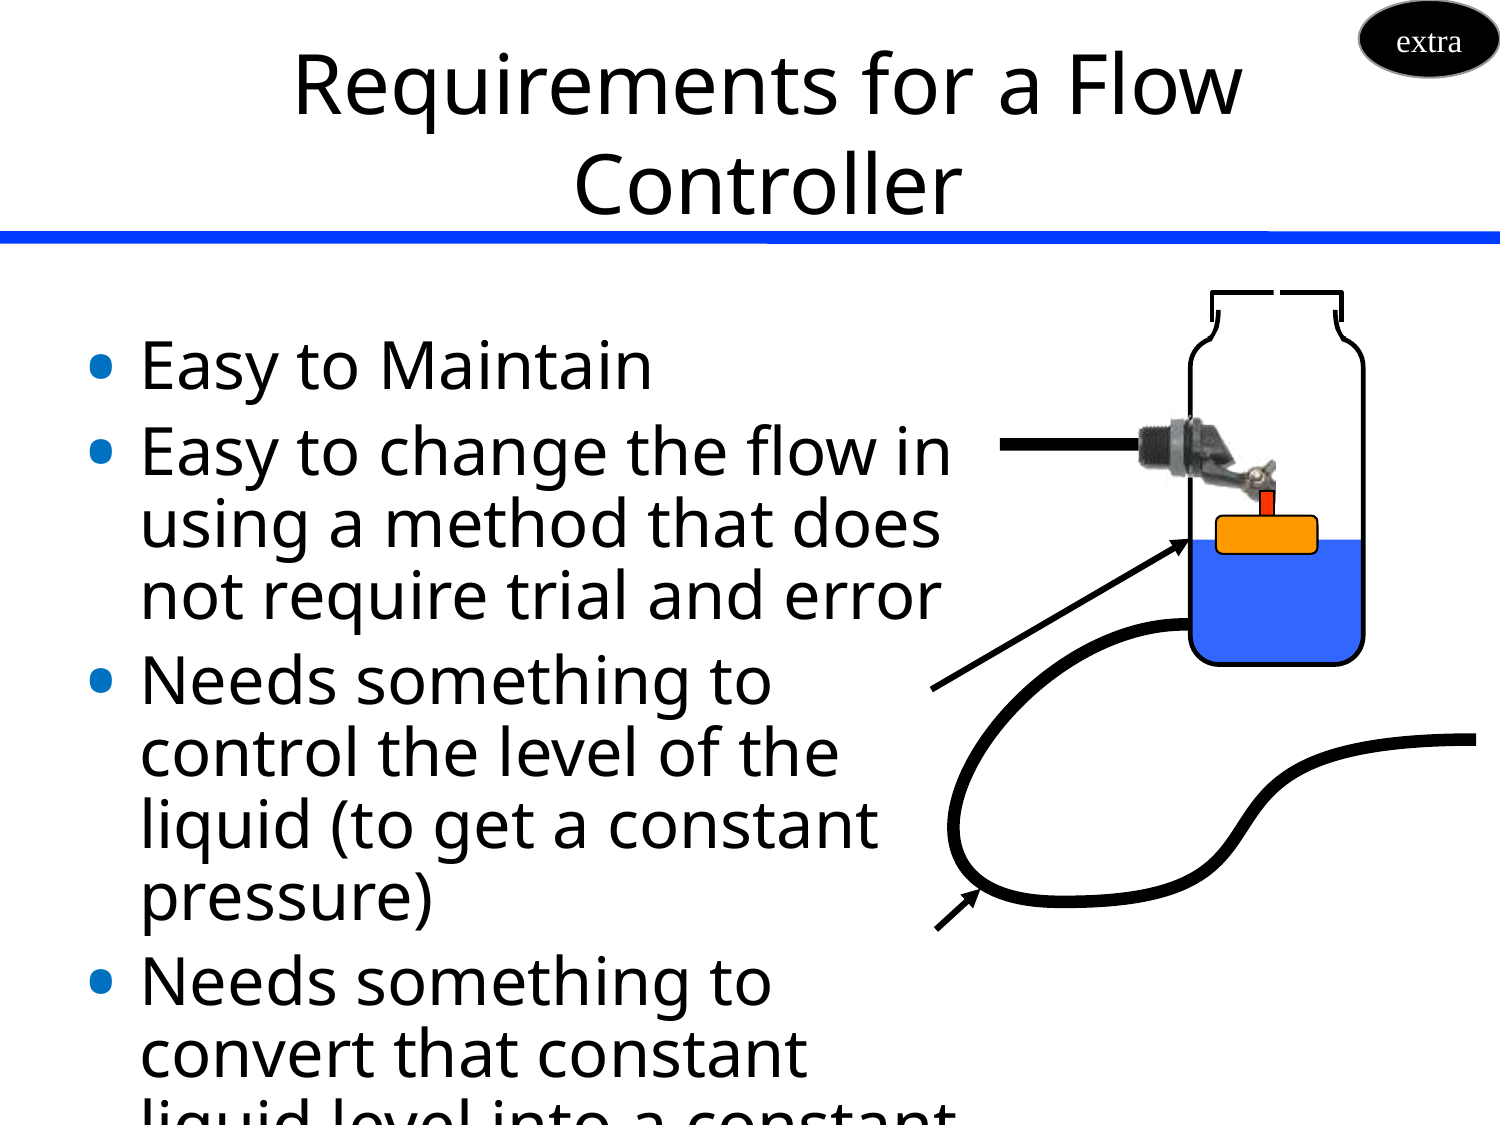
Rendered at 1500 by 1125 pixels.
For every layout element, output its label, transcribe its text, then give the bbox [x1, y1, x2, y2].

list Easy to Maintain Easy to change the flow in using a method that does not require trial and error Needs something to control the level of the liquid (to get a constant pressure) Needs something to convert that constant liquid level into a constant flow [67, 324, 989, 1001]
title Requirements for a Flow Controller [75, 37, 1463, 225]
text_box extra [1358, 0, 1500, 78]
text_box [836, 282, 1477, 907]
